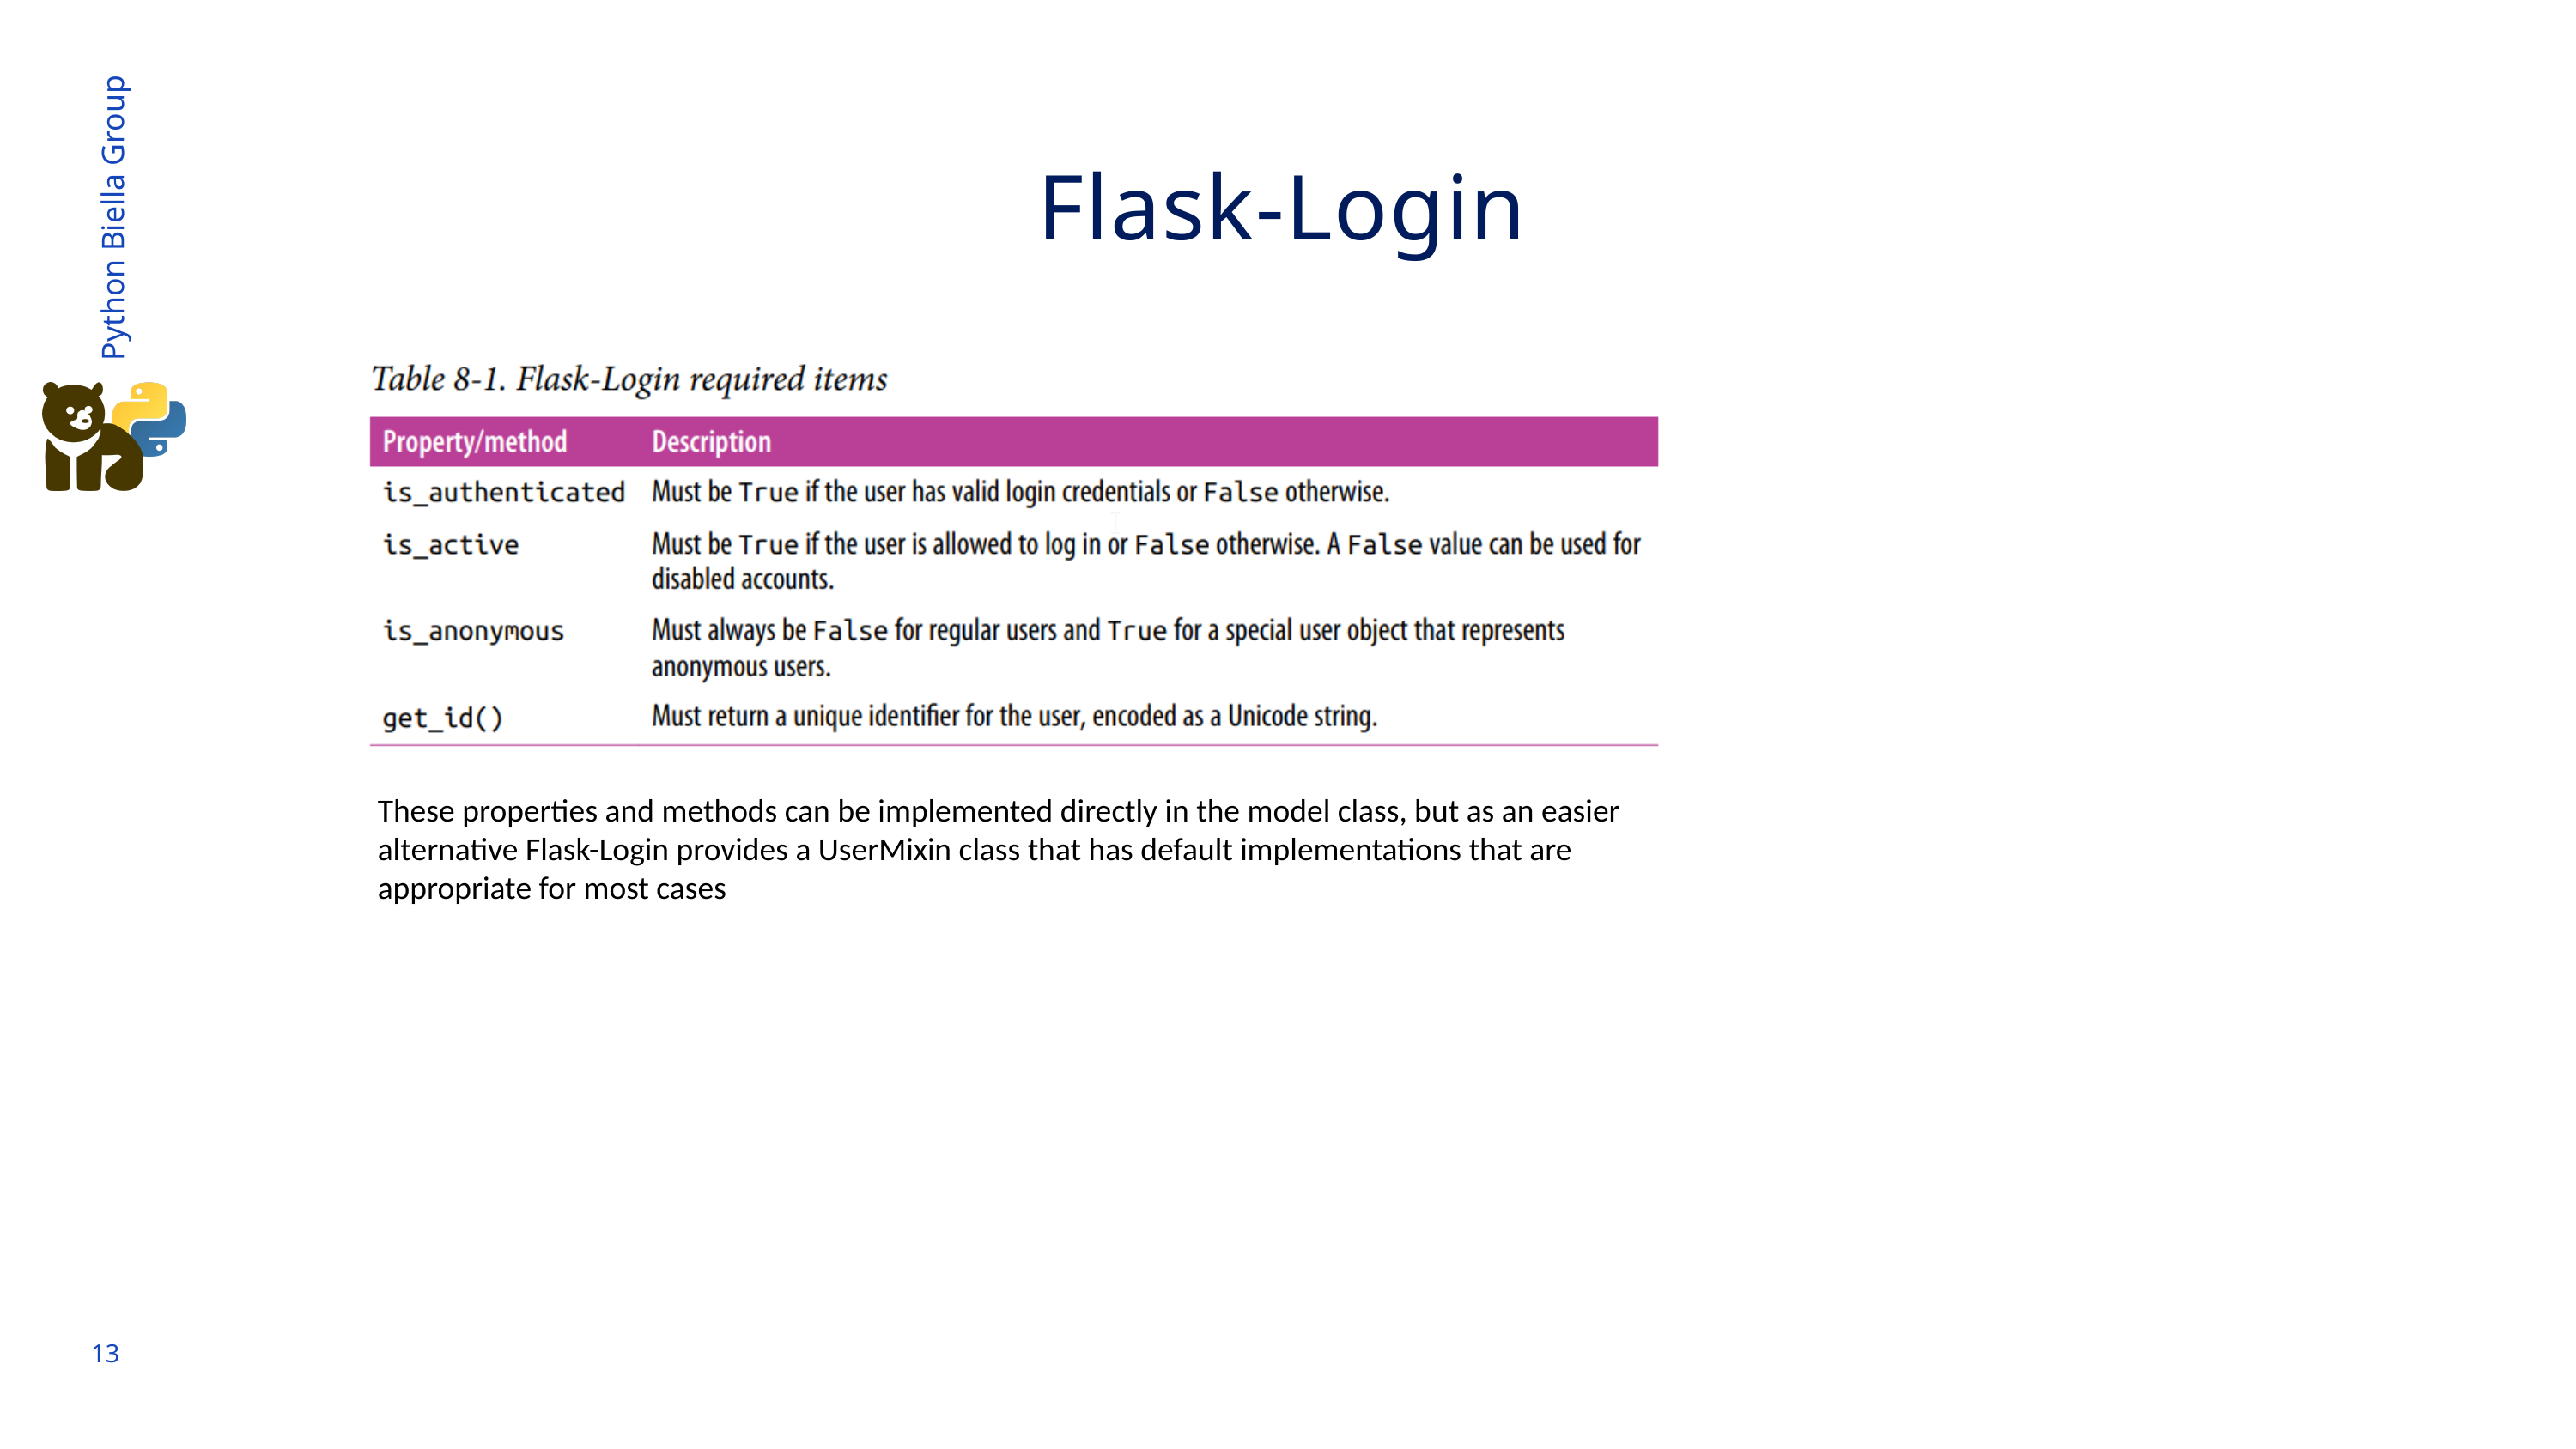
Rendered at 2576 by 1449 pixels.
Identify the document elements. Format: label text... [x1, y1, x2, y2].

picture [364, 348, 1670, 760]
text_box Flask-Login [214, 158, 2351, 258]
text_box 13 [91, 1343, 185, 1368]
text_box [41, 40, 186, 492]
text_box These properties and methods can be implemented directly in the model class, but as an easier alternative Flask-Login provides a UserMixin class that has default implementations that are appropriate for most cases [364, 783, 1653, 912]
